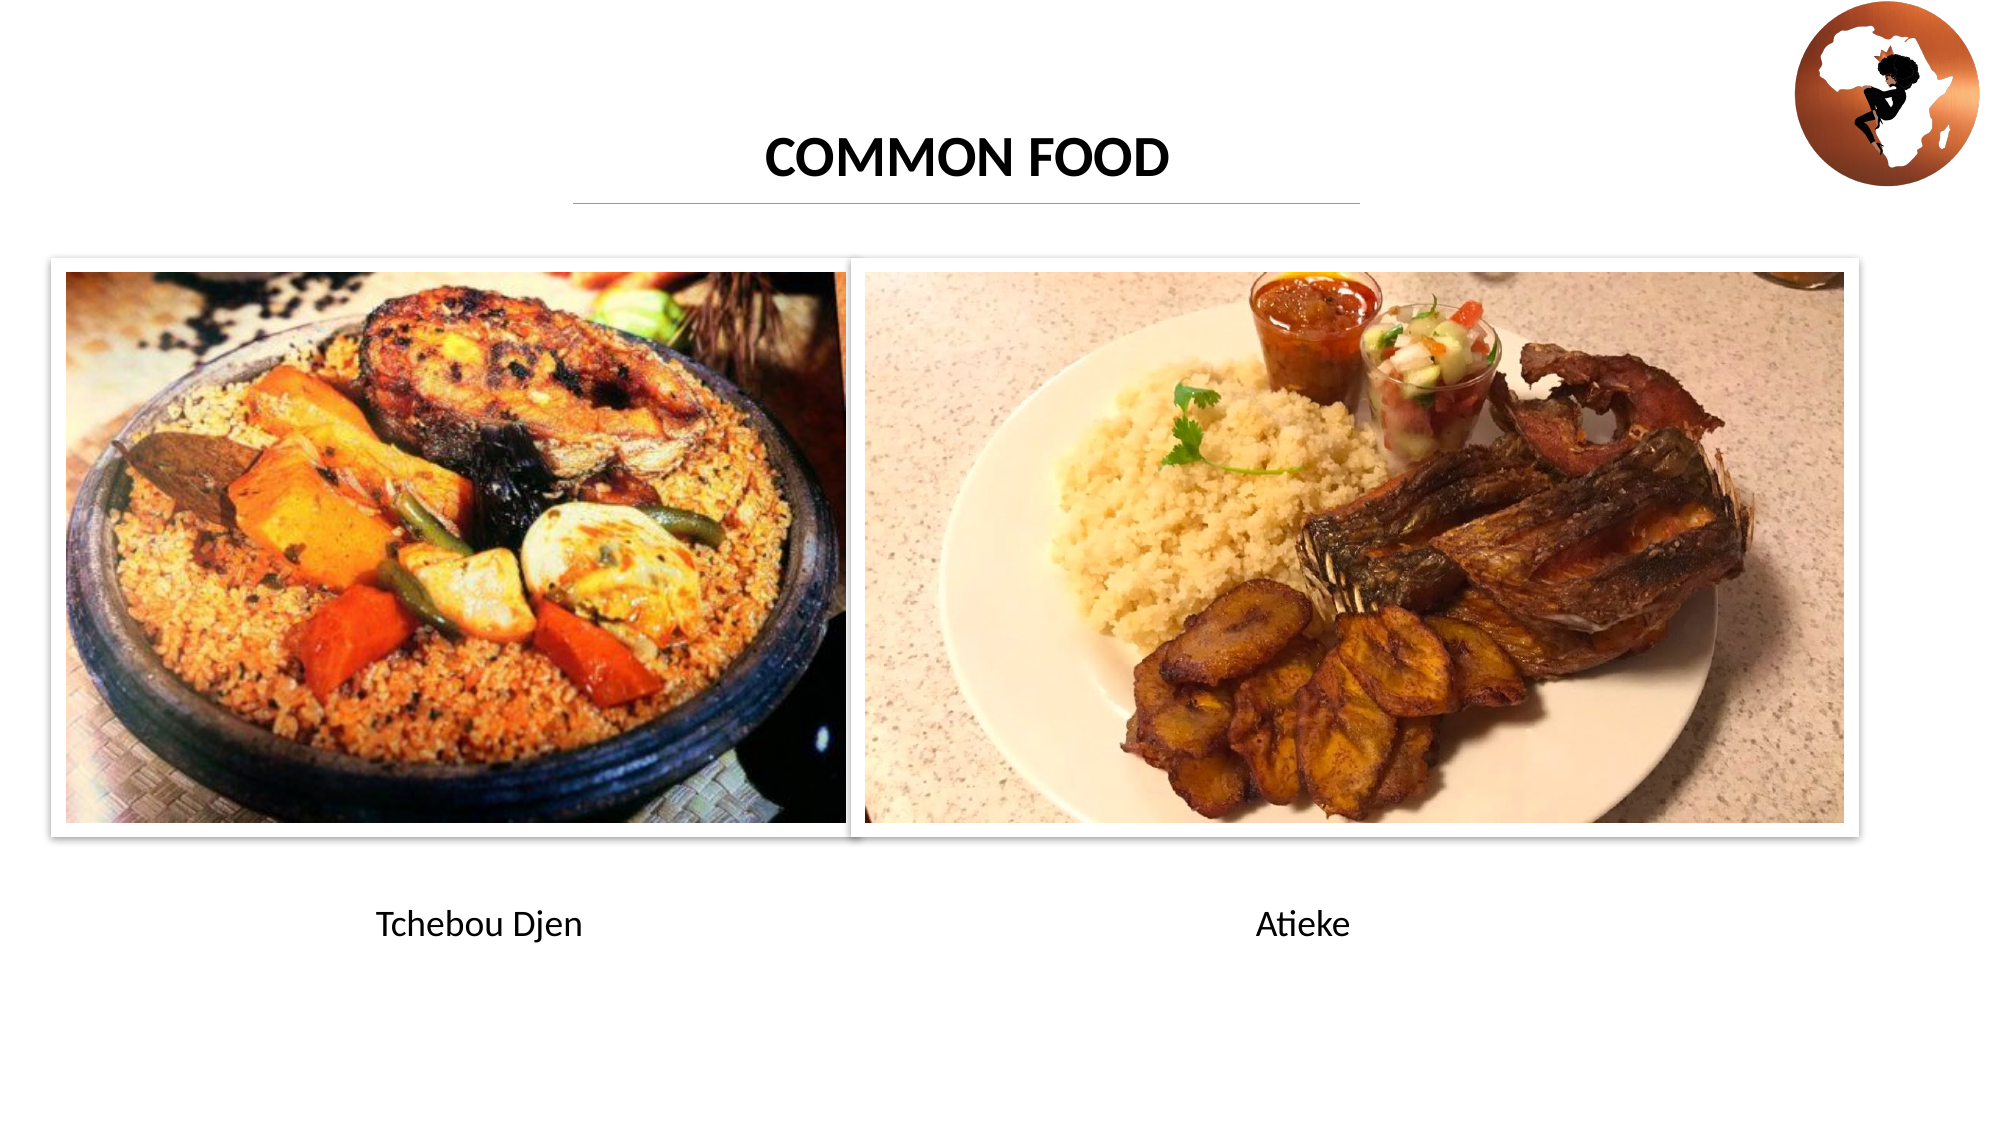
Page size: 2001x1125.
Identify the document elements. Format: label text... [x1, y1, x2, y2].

picture [65, 272, 846, 823]
text_box Tchebou Djen [361, 891, 599, 951]
text_box Atieke [1240, 891, 1366, 951]
picture [1772, 0, 2000, 189]
picture [865, 272, 1845, 823]
text_box COMMON FOOD [600, 110, 1336, 196]
